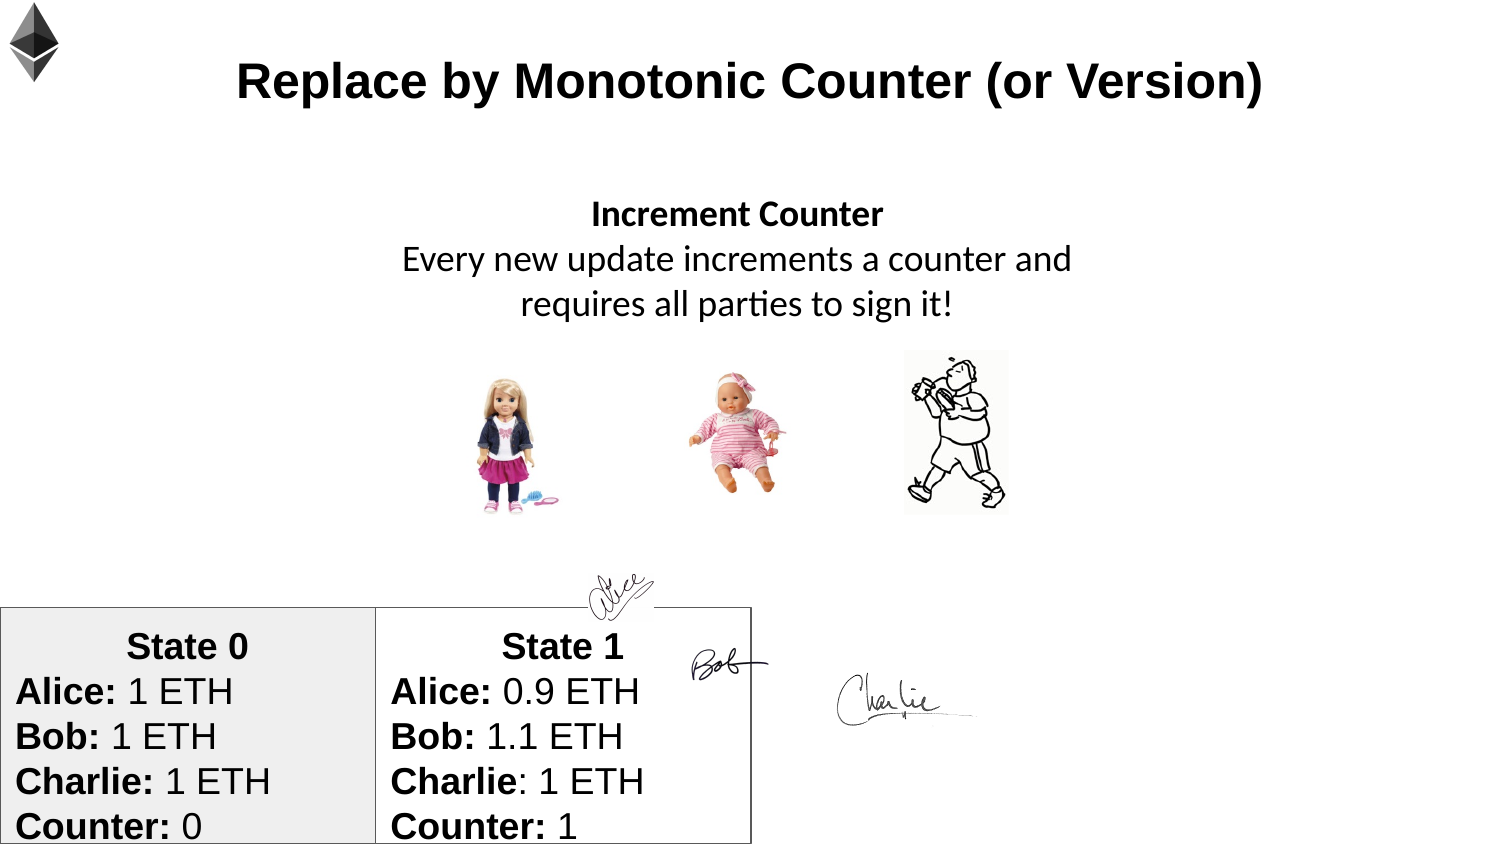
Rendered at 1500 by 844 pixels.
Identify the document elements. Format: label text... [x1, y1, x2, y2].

picture [903, 350, 1009, 515]
picture [675, 370, 800, 495]
text_box Increment Counter Every new update increments a counter and requires all parties to sign it! [360, 174, 1115, 538]
title Replace by Monotonic Counter (or Version) [75, 33, 1425, 175]
picture [0, 0, 93, 85]
picture [446, 375, 589, 518]
picture [687, 645, 772, 686]
text_box State 0 Alice: 1 ETH Bob: 1 ETH Charlie: 1 ETH Counter: 0 [0, 607, 375, 844]
text_box State 1 Alice: 0.9 ETH Bob: 1.1 ETH Charlie: 1 ETH Counter: 1 [375, 607, 751, 844]
picture [588, 572, 655, 623]
picture [827, 672, 978, 729]
